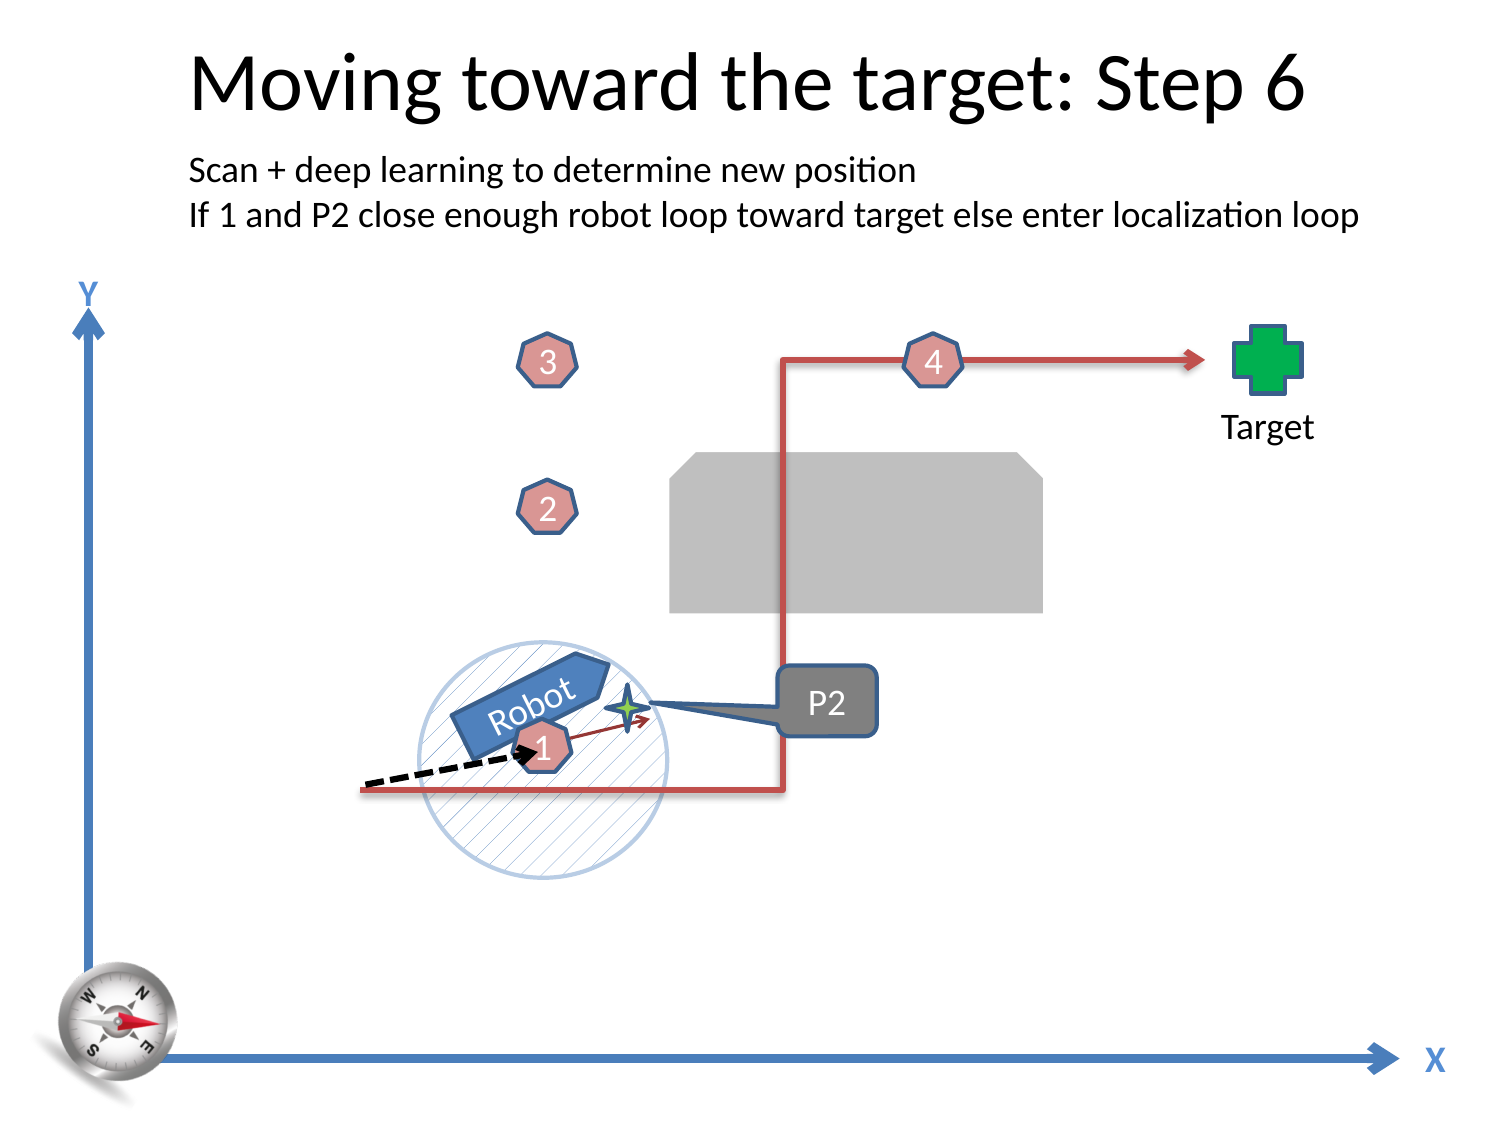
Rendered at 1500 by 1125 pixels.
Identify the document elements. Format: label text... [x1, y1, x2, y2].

title Moving toward the target: Step 6 [73, 0, 1424, 155]
text_box X [1410, 1027, 1461, 1088]
text_box 3 [517, 331, 577, 358]
text_box Y [63, 261, 113, 322]
text_box Scan + deep learning to determine new position If 1 and P2 close enough robot loop toward target else enter localization loop [173, 137, 1376, 287]
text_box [359, 359, 1206, 791]
picture [20, 934, 204, 1124]
text_box Target [1210, 394, 1330, 454]
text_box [365, 751, 539, 785]
text_box 4 [903, 331, 963, 358]
text_box [425, 803, 661, 880]
text_box [1232, 324, 1304, 394]
